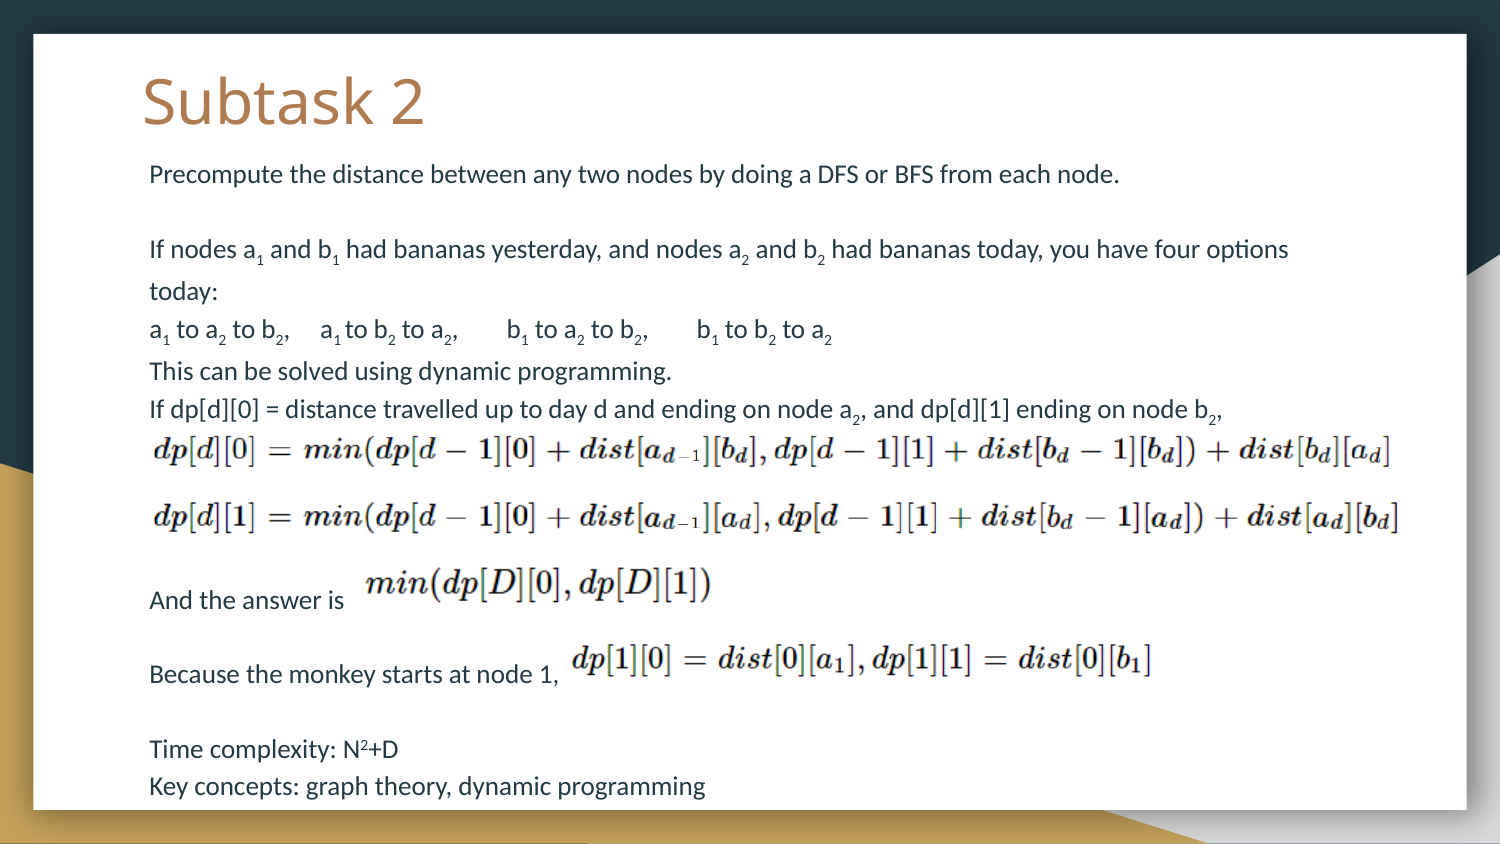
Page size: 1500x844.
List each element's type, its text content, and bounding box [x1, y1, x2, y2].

list Precompute the distance between any two nodes by doing a DFS or BFS from each node. If nodes a1 and b1 had bananas yesterday, and nodes a2 and b2 had bananas today, you have four options today: a1 to a2 to b2, a1 to b2 to a2, b1 to a2 to b2, b1 to b2 to a2 This can be solved using dynamic programming. If dp[d][0] = distance travelled up to day d and ending on node a2, and dp[d][1] ending on node b2, And the answer is Because the monkey starts at node 1, Time complexity: N2+D Key concepts: graph theory, dynamic programming [134, 136, 1366, 783]
picture [145, 428, 1406, 538]
title Subtask 2 [127, 47, 1359, 204]
picture [359, 563, 732, 607]
picture [563, 631, 1164, 687]
